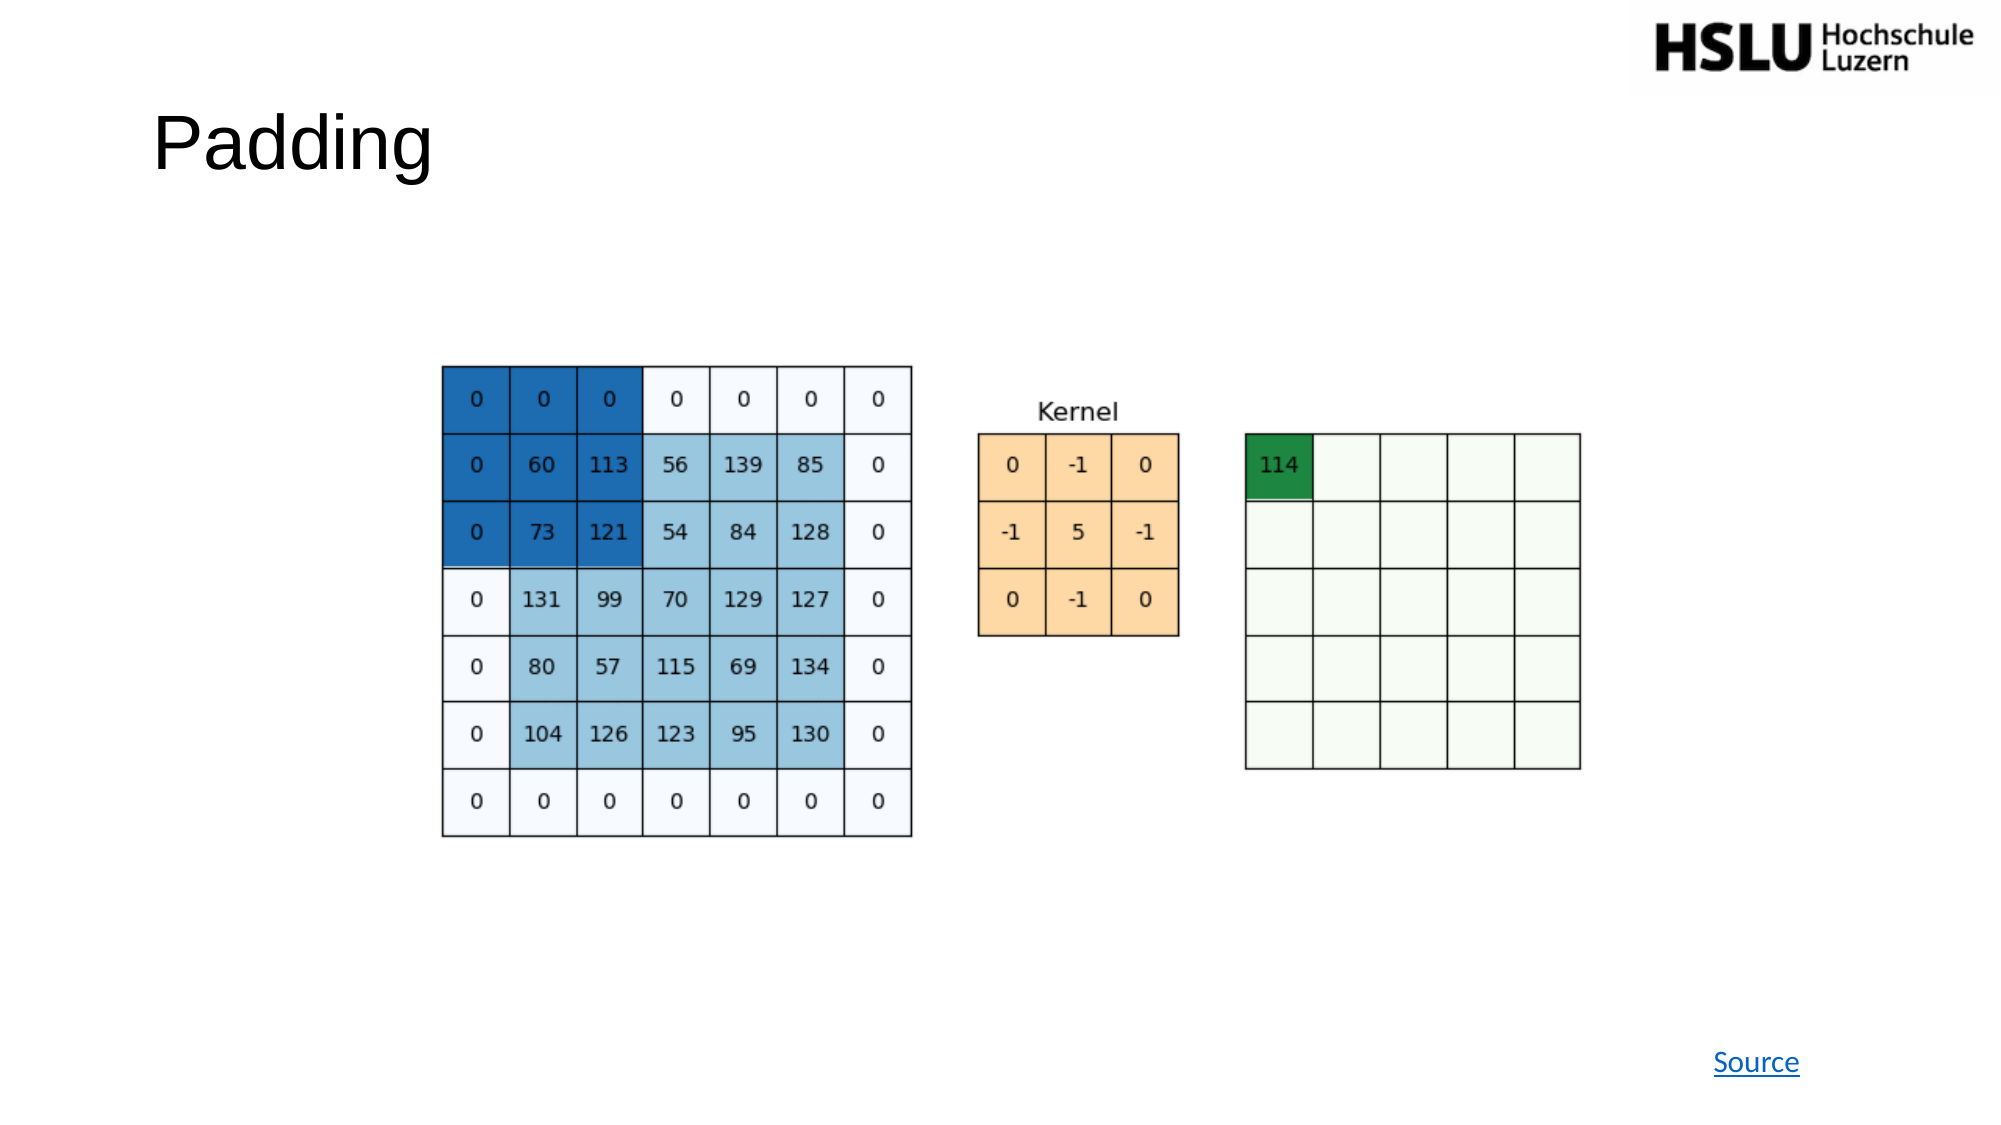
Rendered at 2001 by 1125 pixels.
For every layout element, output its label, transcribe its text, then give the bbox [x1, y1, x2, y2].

title Padding [137, 36, 1600, 254]
picture [374, 277, 1626, 904]
picture [1630, 0, 2000, 96]
text_box Source [1698, 1026, 1899, 1093]
